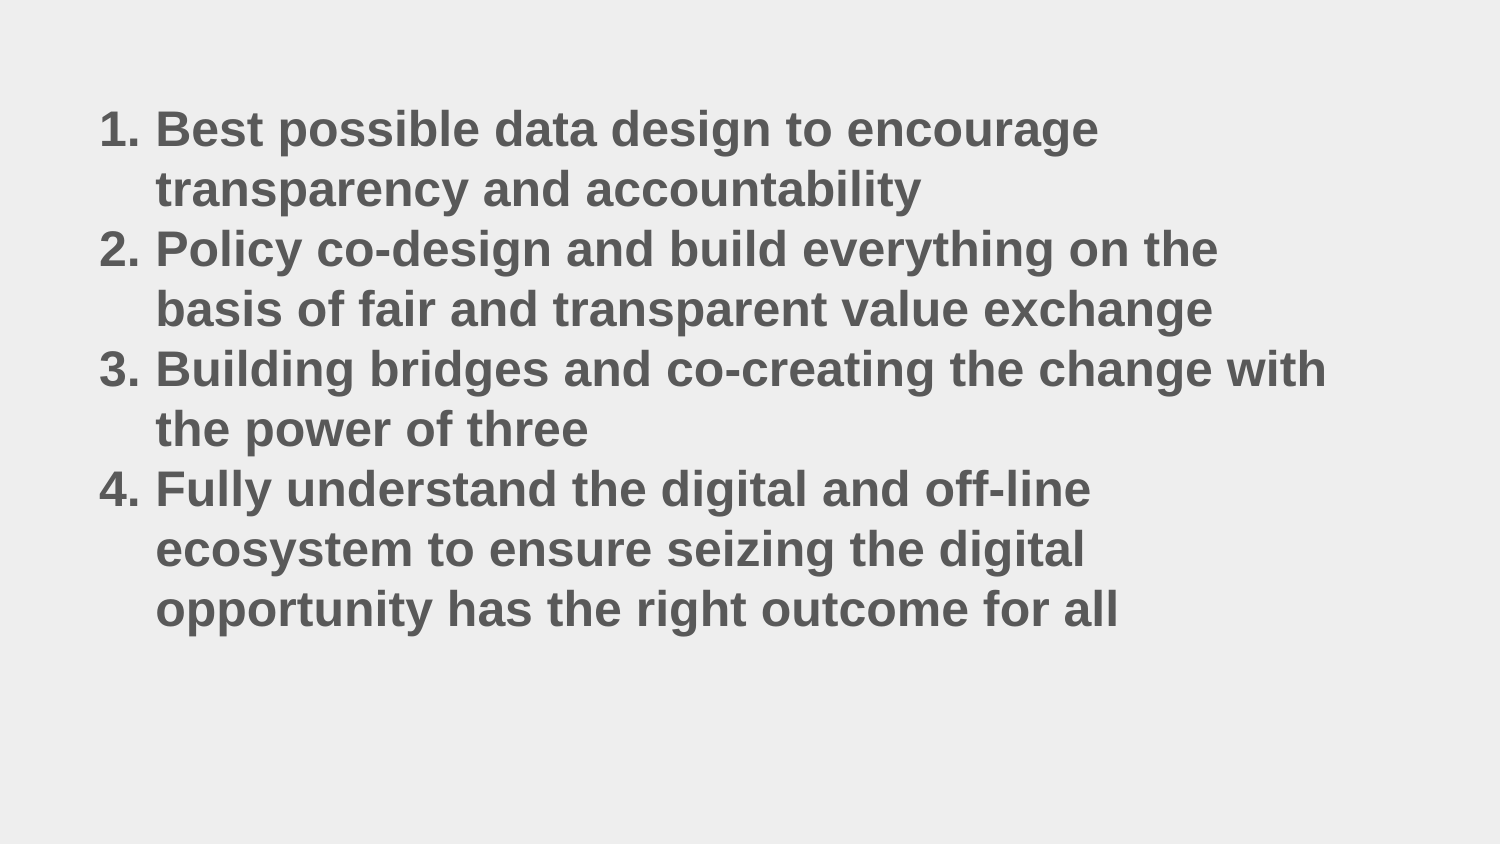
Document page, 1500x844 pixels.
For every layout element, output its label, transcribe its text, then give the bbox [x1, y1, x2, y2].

text_box Best possible data design to encourage transparency and accountability Policy co-design and build everything on the basis of fair and transparent value exchange Building bridges and co-creating the change with the power of three Fully understand the digital and off-line ecosystem to ensure seizing the digital opportunity has the right outcome for all [84, 89, 1377, 650]
